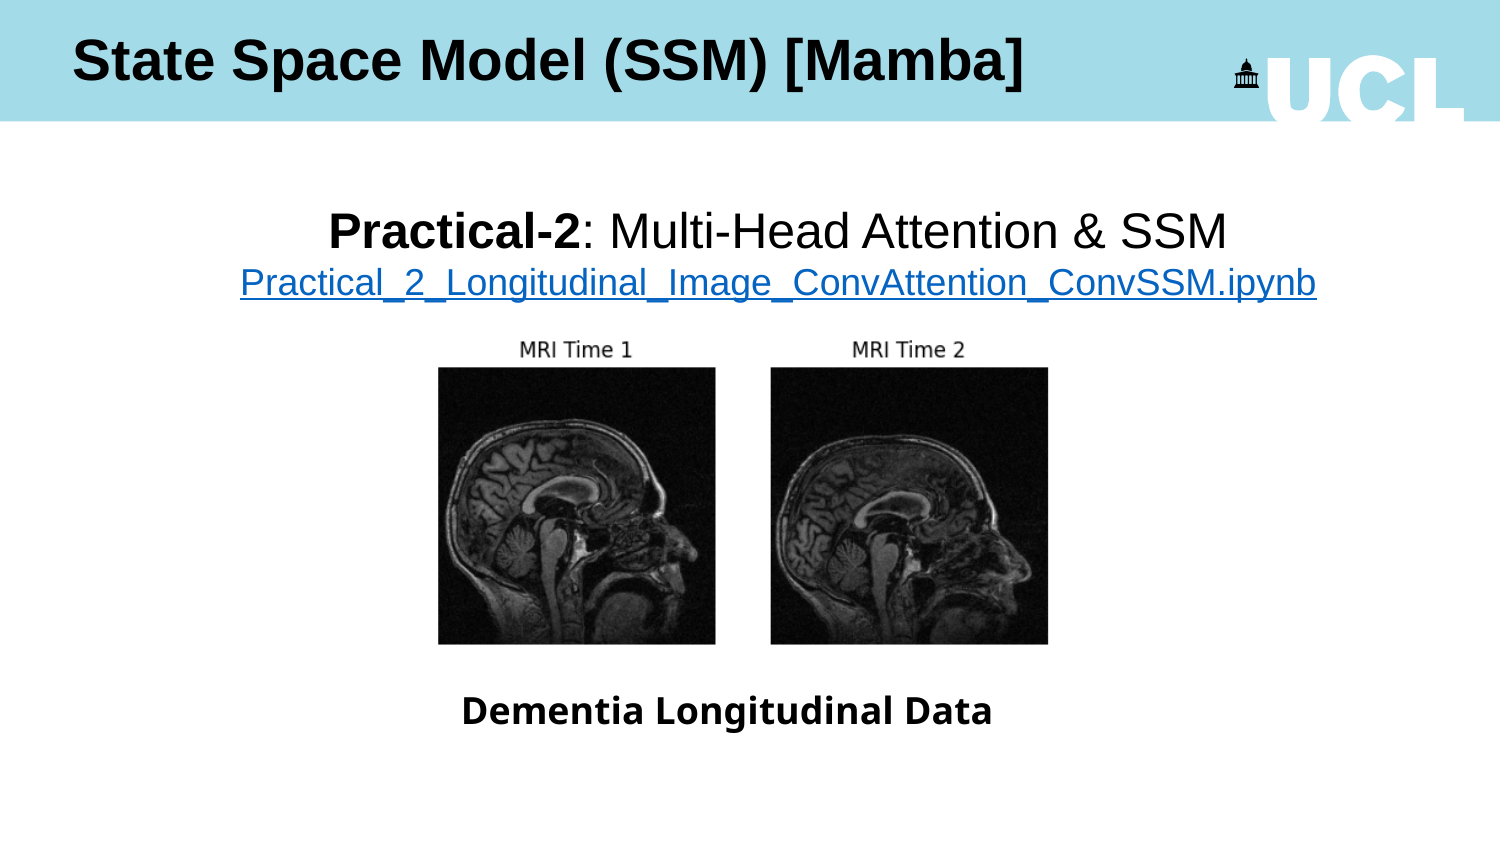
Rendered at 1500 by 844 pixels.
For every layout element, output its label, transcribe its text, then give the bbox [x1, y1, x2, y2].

picture [1234, 58, 1259, 88]
text_box Practical-2: Multi-Head Attention & SSM Practical_2_Longitudinal_Image_ConvAttention_ConvSSM.ipynb [79, 190, 1478, 311]
text_box State Space Model (SSM) [Mamba] [35, 35, 1199, 118]
text_box Dementia Longitudinal Data [426, 679, 1029, 740]
picture [425, 328, 1058, 657]
